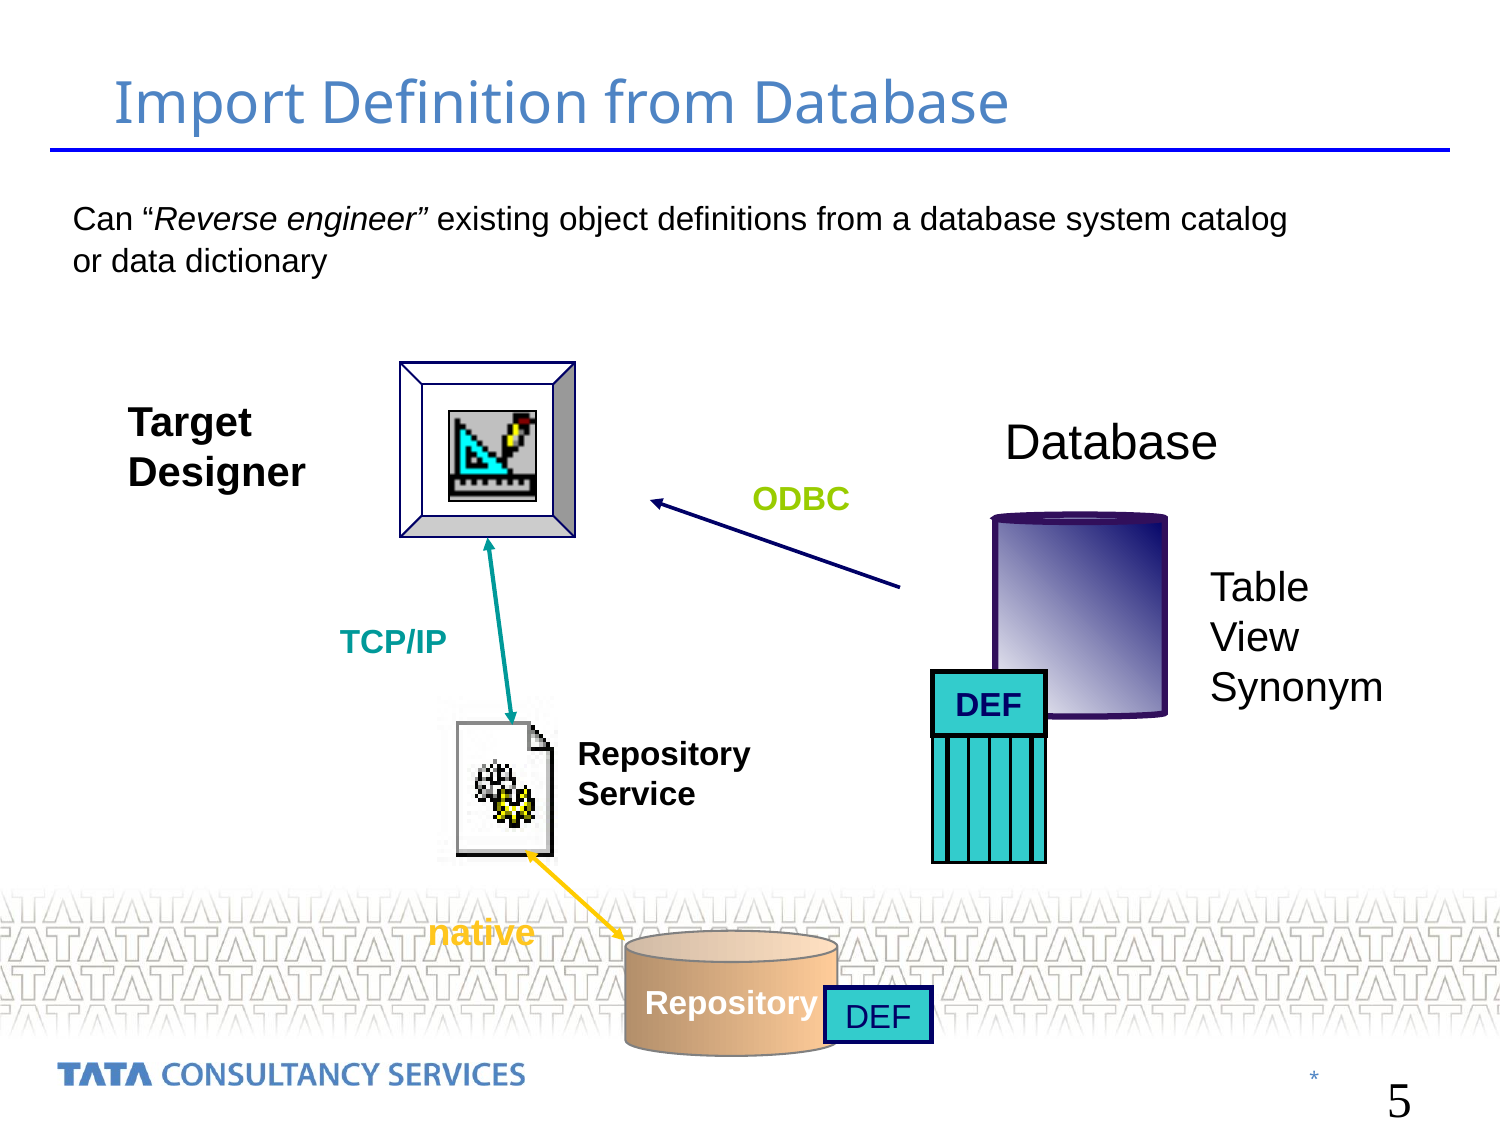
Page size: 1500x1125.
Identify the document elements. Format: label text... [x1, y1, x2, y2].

slide_number ‹#› [1371, 1065, 1435, 1104]
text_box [112, 362, 1438, 1057]
picture [0, 885, 112, 1039]
picture [57, 1062, 525, 1086]
title Import Definition from Database [99, 37, 1300, 163]
picture [1438, 885, 1500, 1039]
list Can “Reverse engineer” existing object definitions from a database system catalog or data dictionary [37, 187, 1306, 311]
